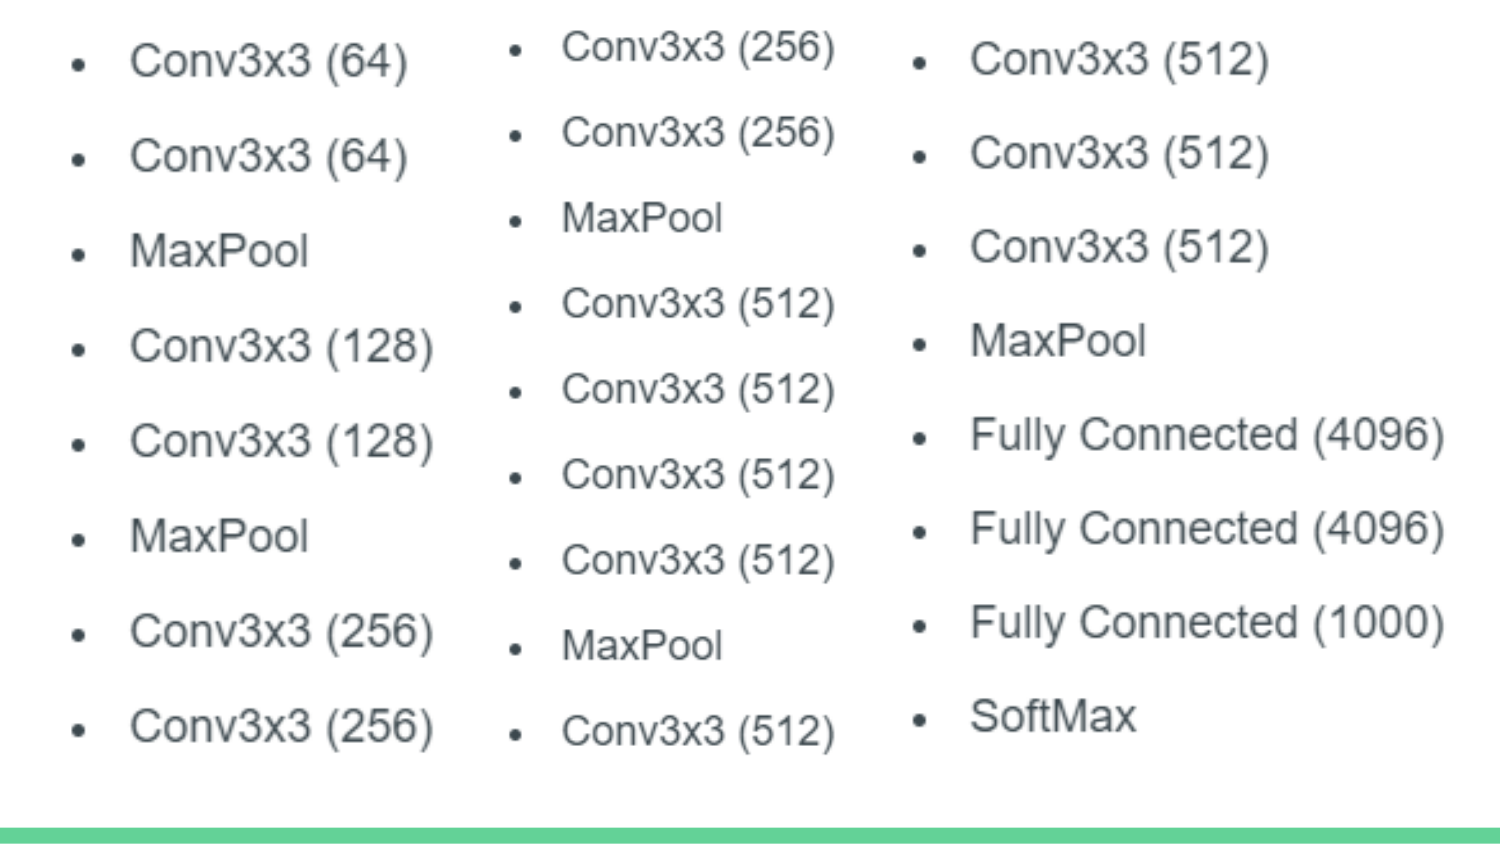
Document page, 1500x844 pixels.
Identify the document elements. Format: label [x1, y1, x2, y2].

picture [52, 13, 874, 789]
picture [891, 17, 1487, 768]
